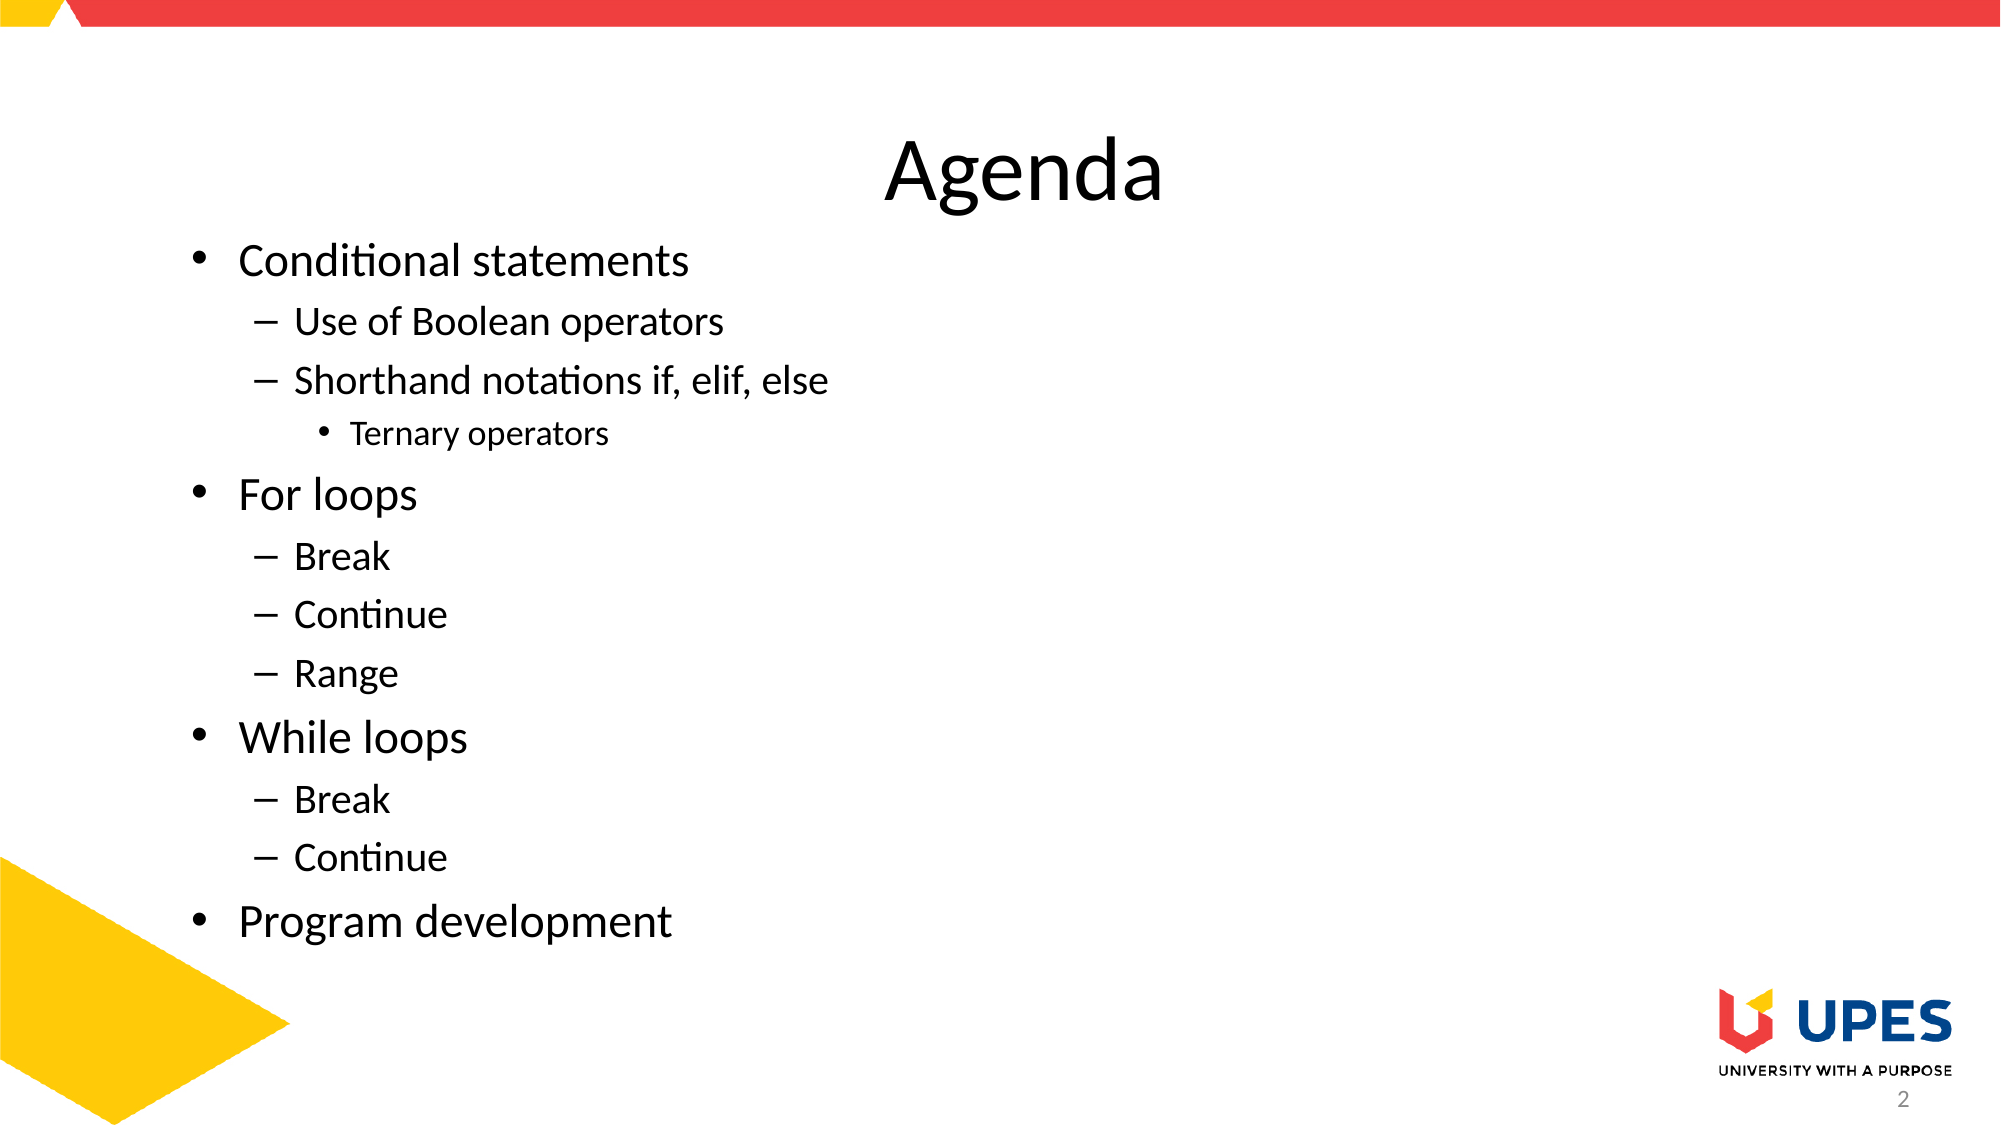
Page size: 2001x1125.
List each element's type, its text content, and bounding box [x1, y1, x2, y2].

list Conditional statements Use of Boolean operators Shorthand notations if, elif, else Ternary operators For loops Break Continue Range While loops Break Continue Program development [175, 220, 1792, 963]
title Agenda [125, 70, 1925, 258]
picture [0, 0, 2001, 1125]
